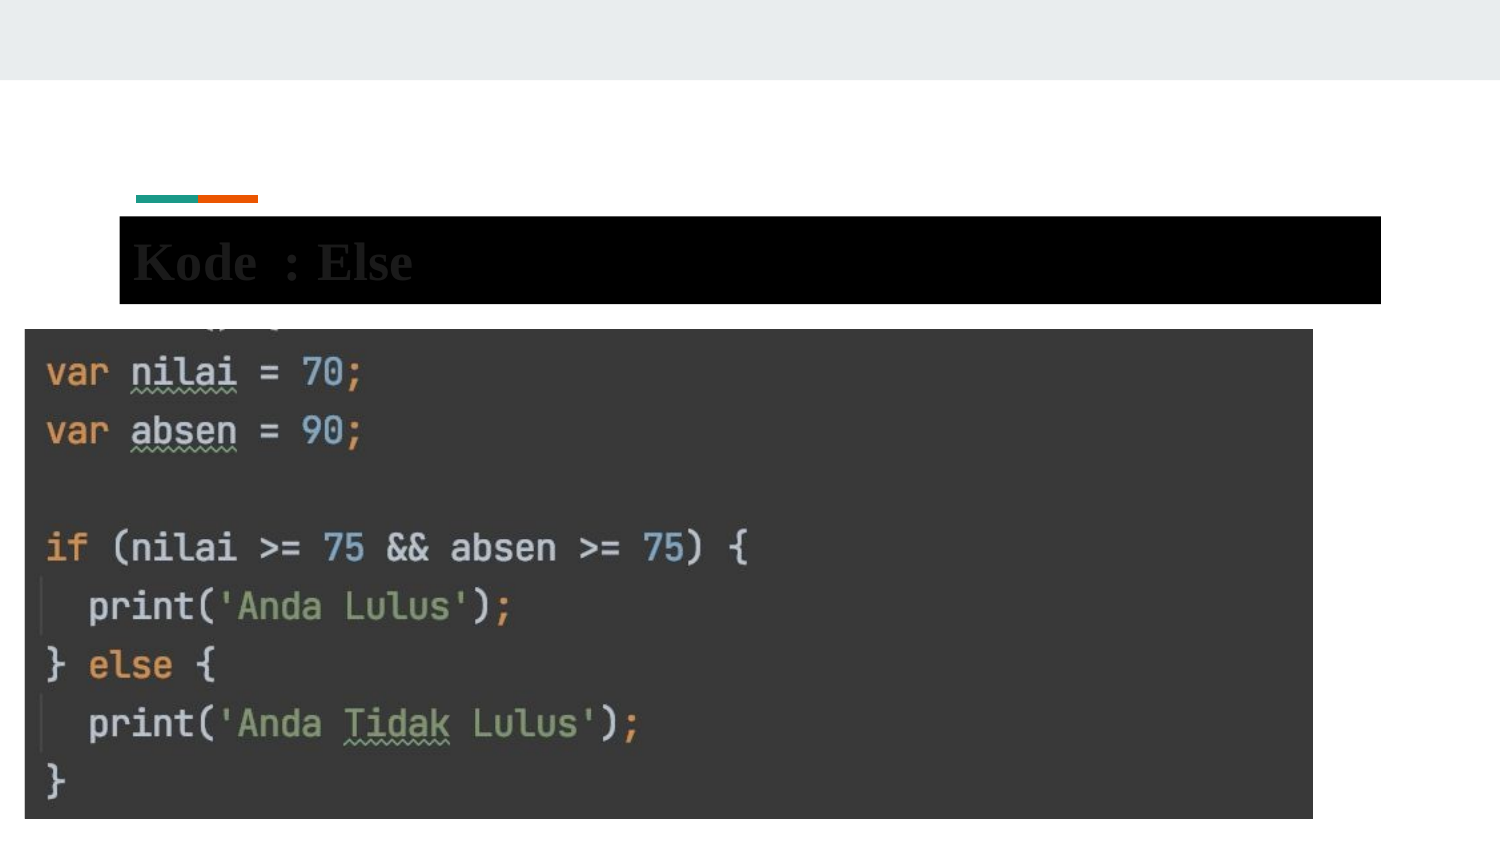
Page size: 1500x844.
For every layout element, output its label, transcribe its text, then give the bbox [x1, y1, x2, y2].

text_box [0, 0, 1500, 81]
text_box [24, 329, 1313, 819]
text_box Kode : Else [119, 216, 1381, 305]
